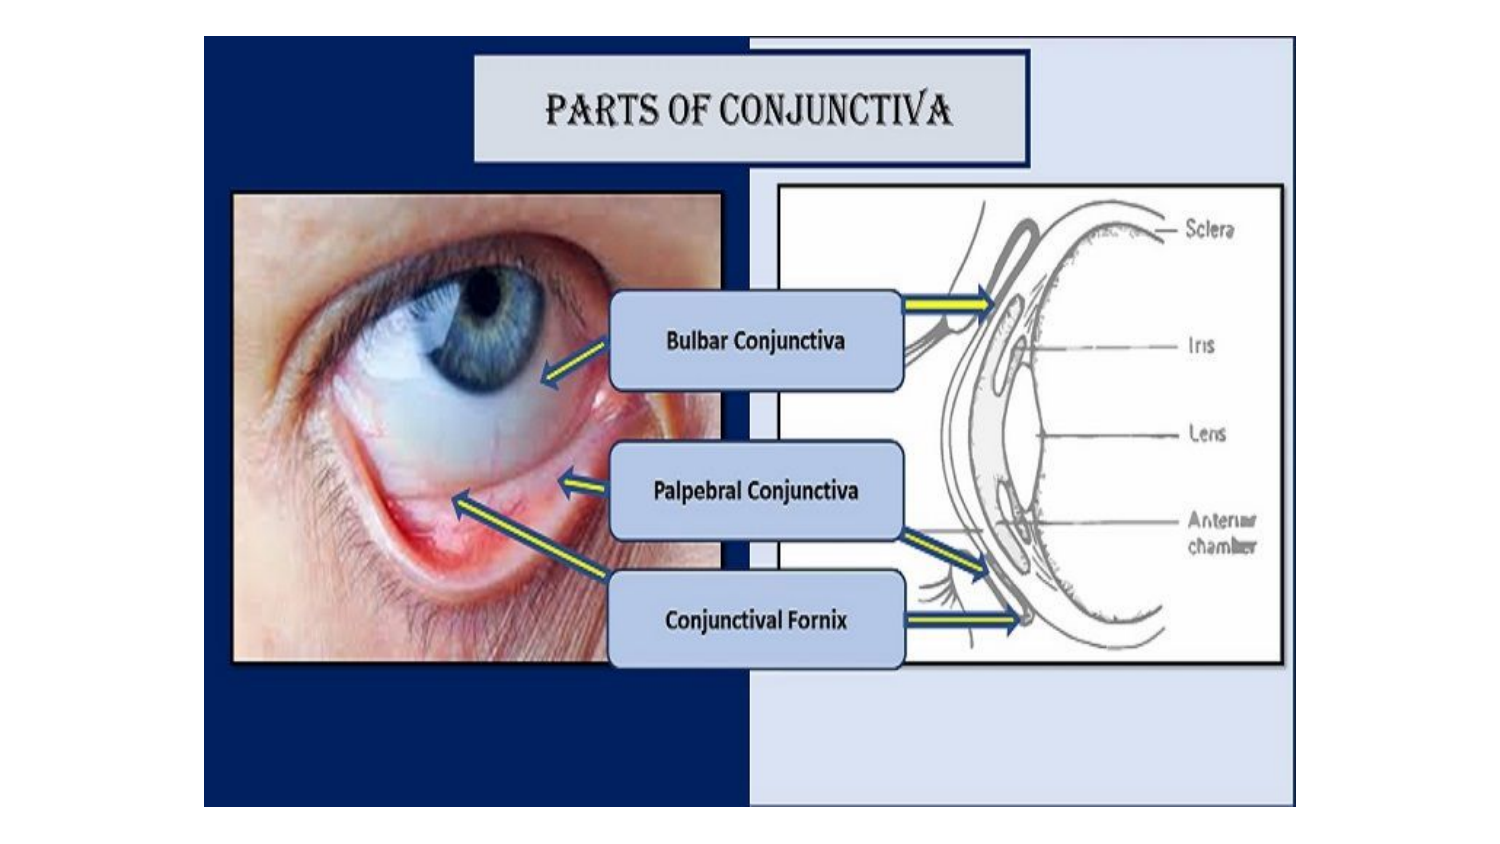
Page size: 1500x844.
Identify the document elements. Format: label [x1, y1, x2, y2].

picture [204, 36, 1296, 808]
